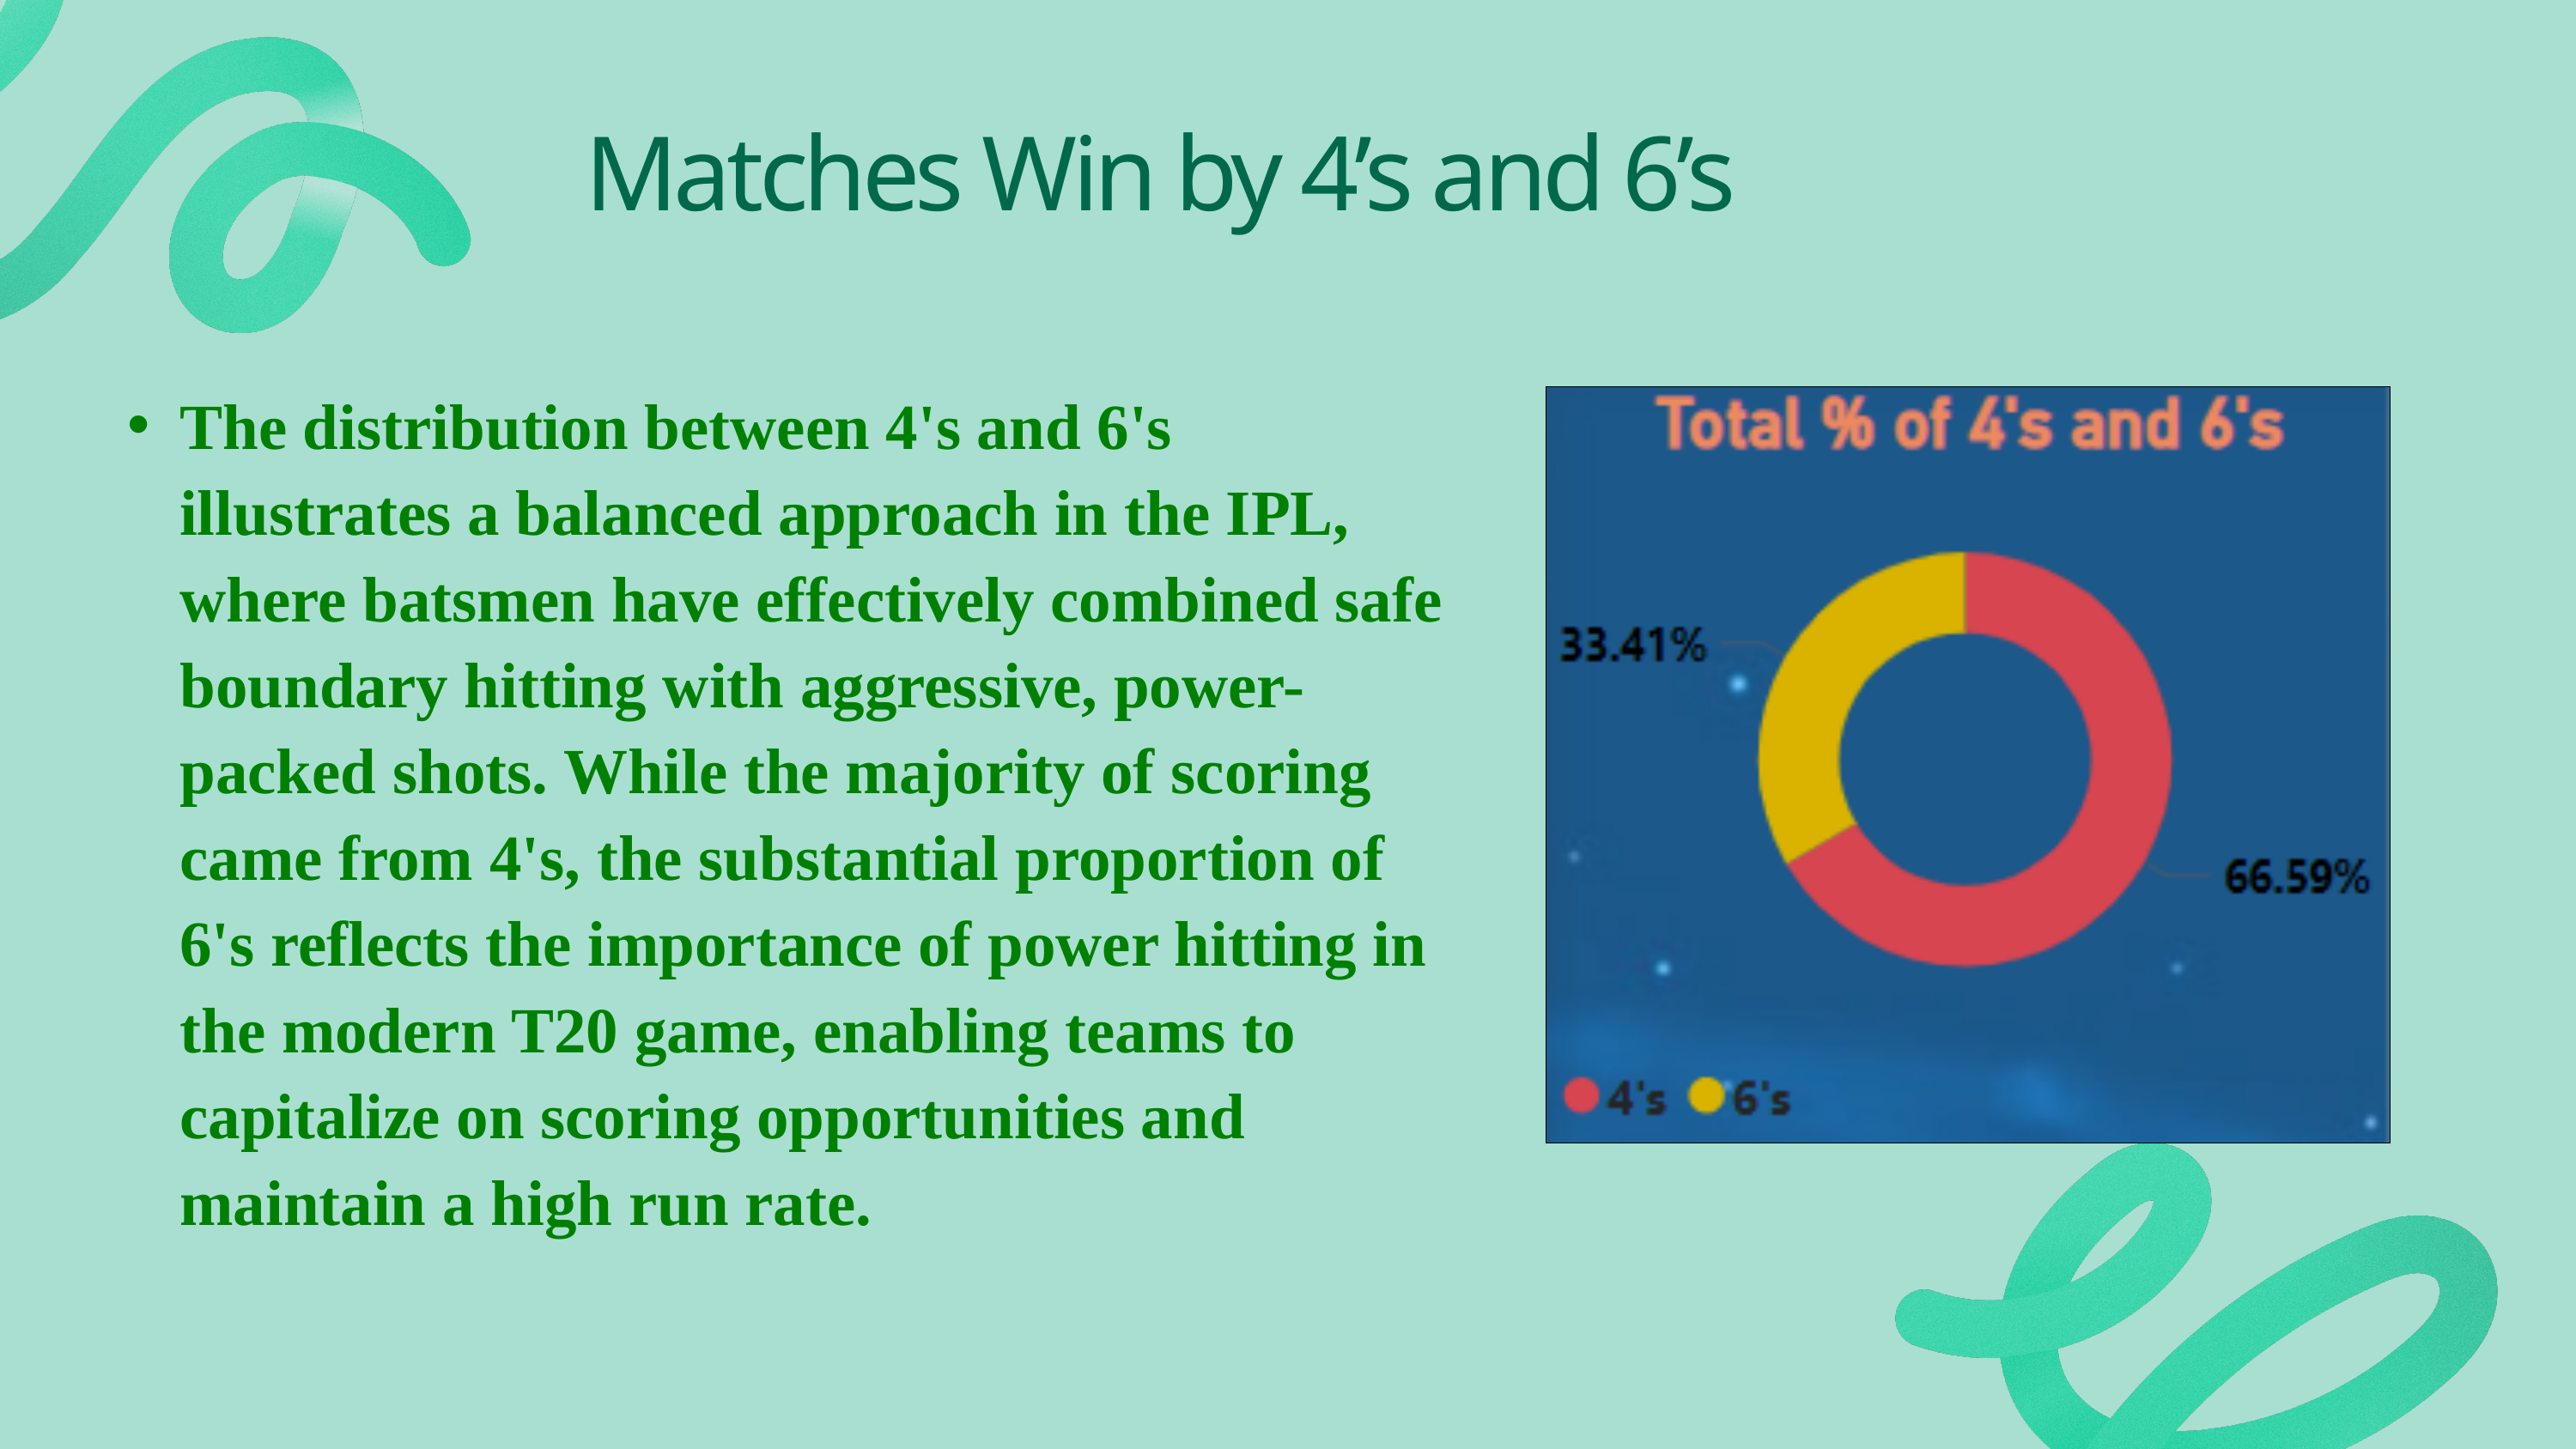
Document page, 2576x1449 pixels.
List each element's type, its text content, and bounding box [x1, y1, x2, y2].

picture [1545, 386, 2391, 1143]
text_box The distribution between 4's and 6's illustrates a balanced approach in the IPL, where batsmen have effectively combined safe boundary hitting with aggressive, power-packed shots. While the majority of scoring came from 4's, the substantial proportion of 6's reflects the importance of power hitting in the modern T20 game, enabling teams to capitalize on scoring opportunities and maintain a high run rate. [75, 376, 1453, 1325]
text_box [1892, 1138, 2576, 1449]
text_box [0, 232, 474, 333]
text_box [0, 0, 474, 138]
text_box Matches Win by 4’s and 6’s [0, 138, 2432, 232]
